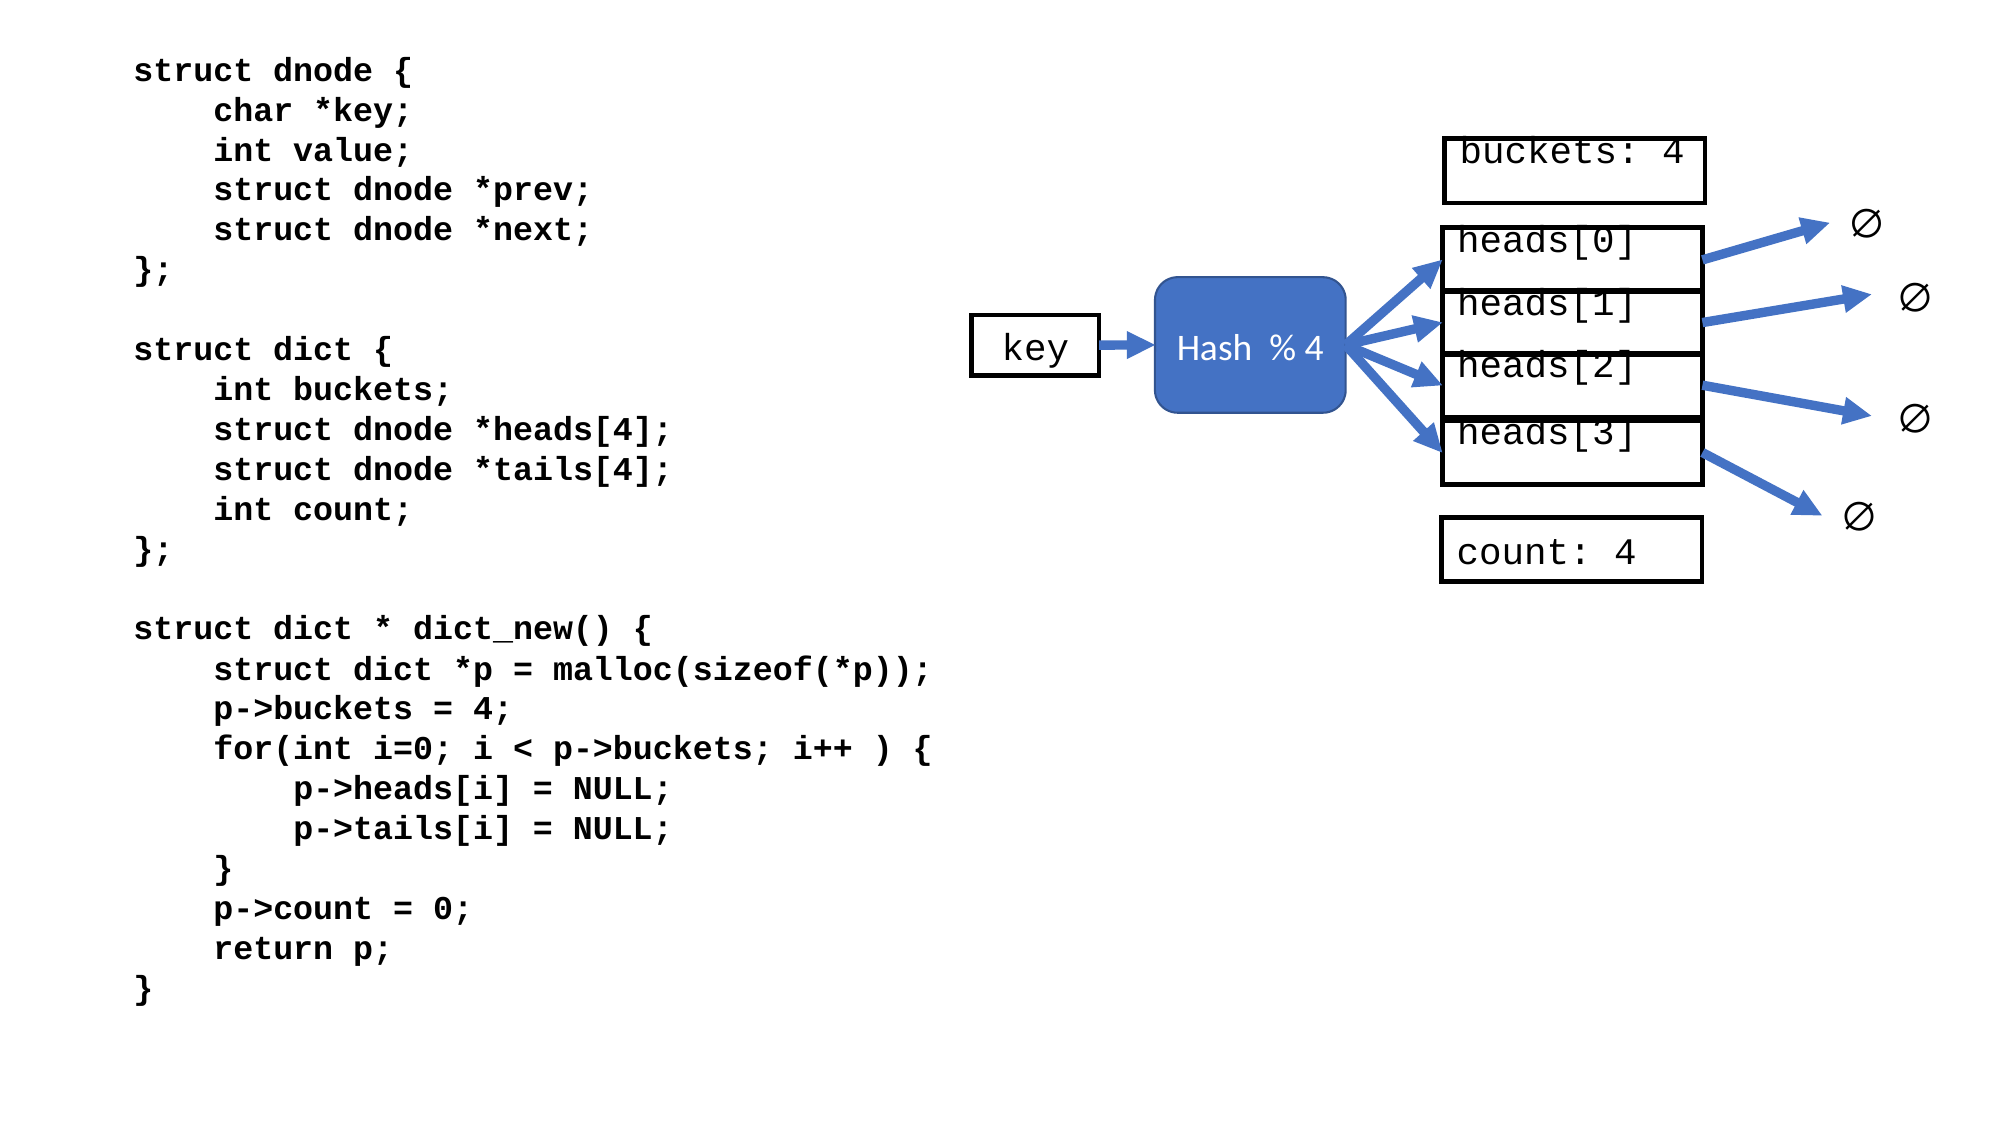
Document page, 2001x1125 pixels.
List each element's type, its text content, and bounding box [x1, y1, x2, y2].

text_box heads[2] [1443, 352, 1703, 418]
text_box buckets: 4 [1444, 138, 1706, 204]
text_box heads[1] [1443, 289, 1703, 352]
text_box struct dnode { char *key; int value; struct dnode *prev; struct dnode *next; }; struct dict { int buckets; struct dnode *heads[4]; struct dnode *tails[4]; int count; }; struct dict * dict_new() { struct dict *p = malloc(sizeof(*p)); p->buckets = 4; for(int i=0; i < p->buckets; i++ ) { p->heads[i] = NULL; p->tails[i] = NULL; } p->count = 0; return p; } [118, 40, 1346, 1014]
text_box Hash % 4 [1153, 276, 1345, 414]
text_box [1702, 385, 1872, 416]
text_box key [971, 314, 1100, 376]
text_box ∅ [1821, 482, 1872, 549]
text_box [1702, 452, 1822, 516]
text_box count: 4 [1441, 516, 1703, 583]
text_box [1345, 344, 1443, 453]
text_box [1345, 322, 1443, 344]
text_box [1702, 294, 1872, 323]
text_box ∅ [1877, 384, 1928, 451]
text_box ∅ [1877, 263, 1928, 329]
text_box ∅ [1828, 190, 1880, 256]
text_box heads[3] [1441, 419, 1703, 486]
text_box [1345, 259, 1443, 322]
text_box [1702, 222, 1830, 260]
text_box heads[0] [1441, 227, 1703, 289]
